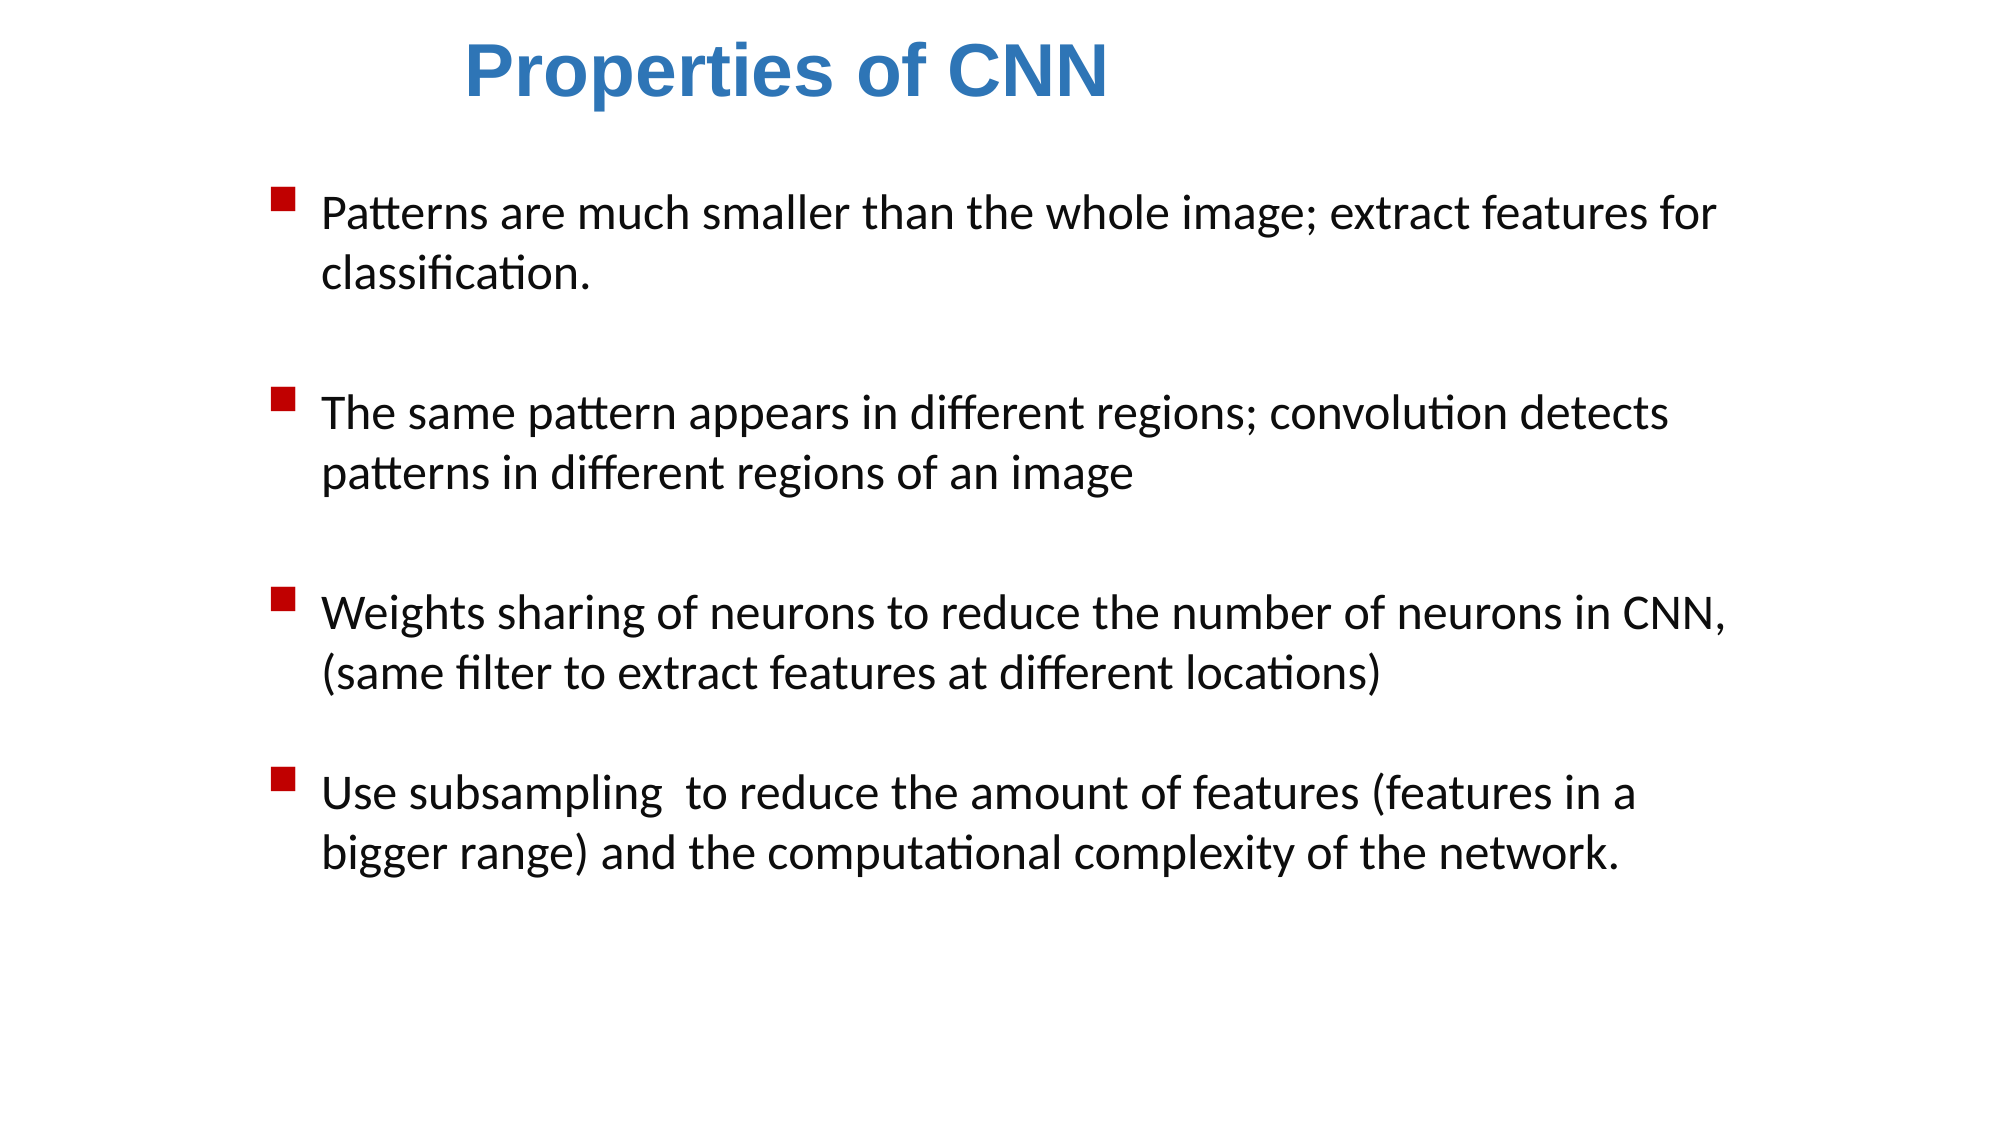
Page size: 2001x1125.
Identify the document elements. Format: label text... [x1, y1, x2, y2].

text_box Patterns are much smaller than the whole image; extract features for classification. The same pattern appears in different regions; convolution detects patterns in different regions of an image Weights sharing of neurons to reduce the number of neurons in CNN, (same filter to extract features at different locations) Use subsampling to reduce the amount of features (features in a bigger range) and the computational complexity of the network. [249, 172, 1750, 967]
text_box Properties of CNN [449, 14, 1697, 119]
